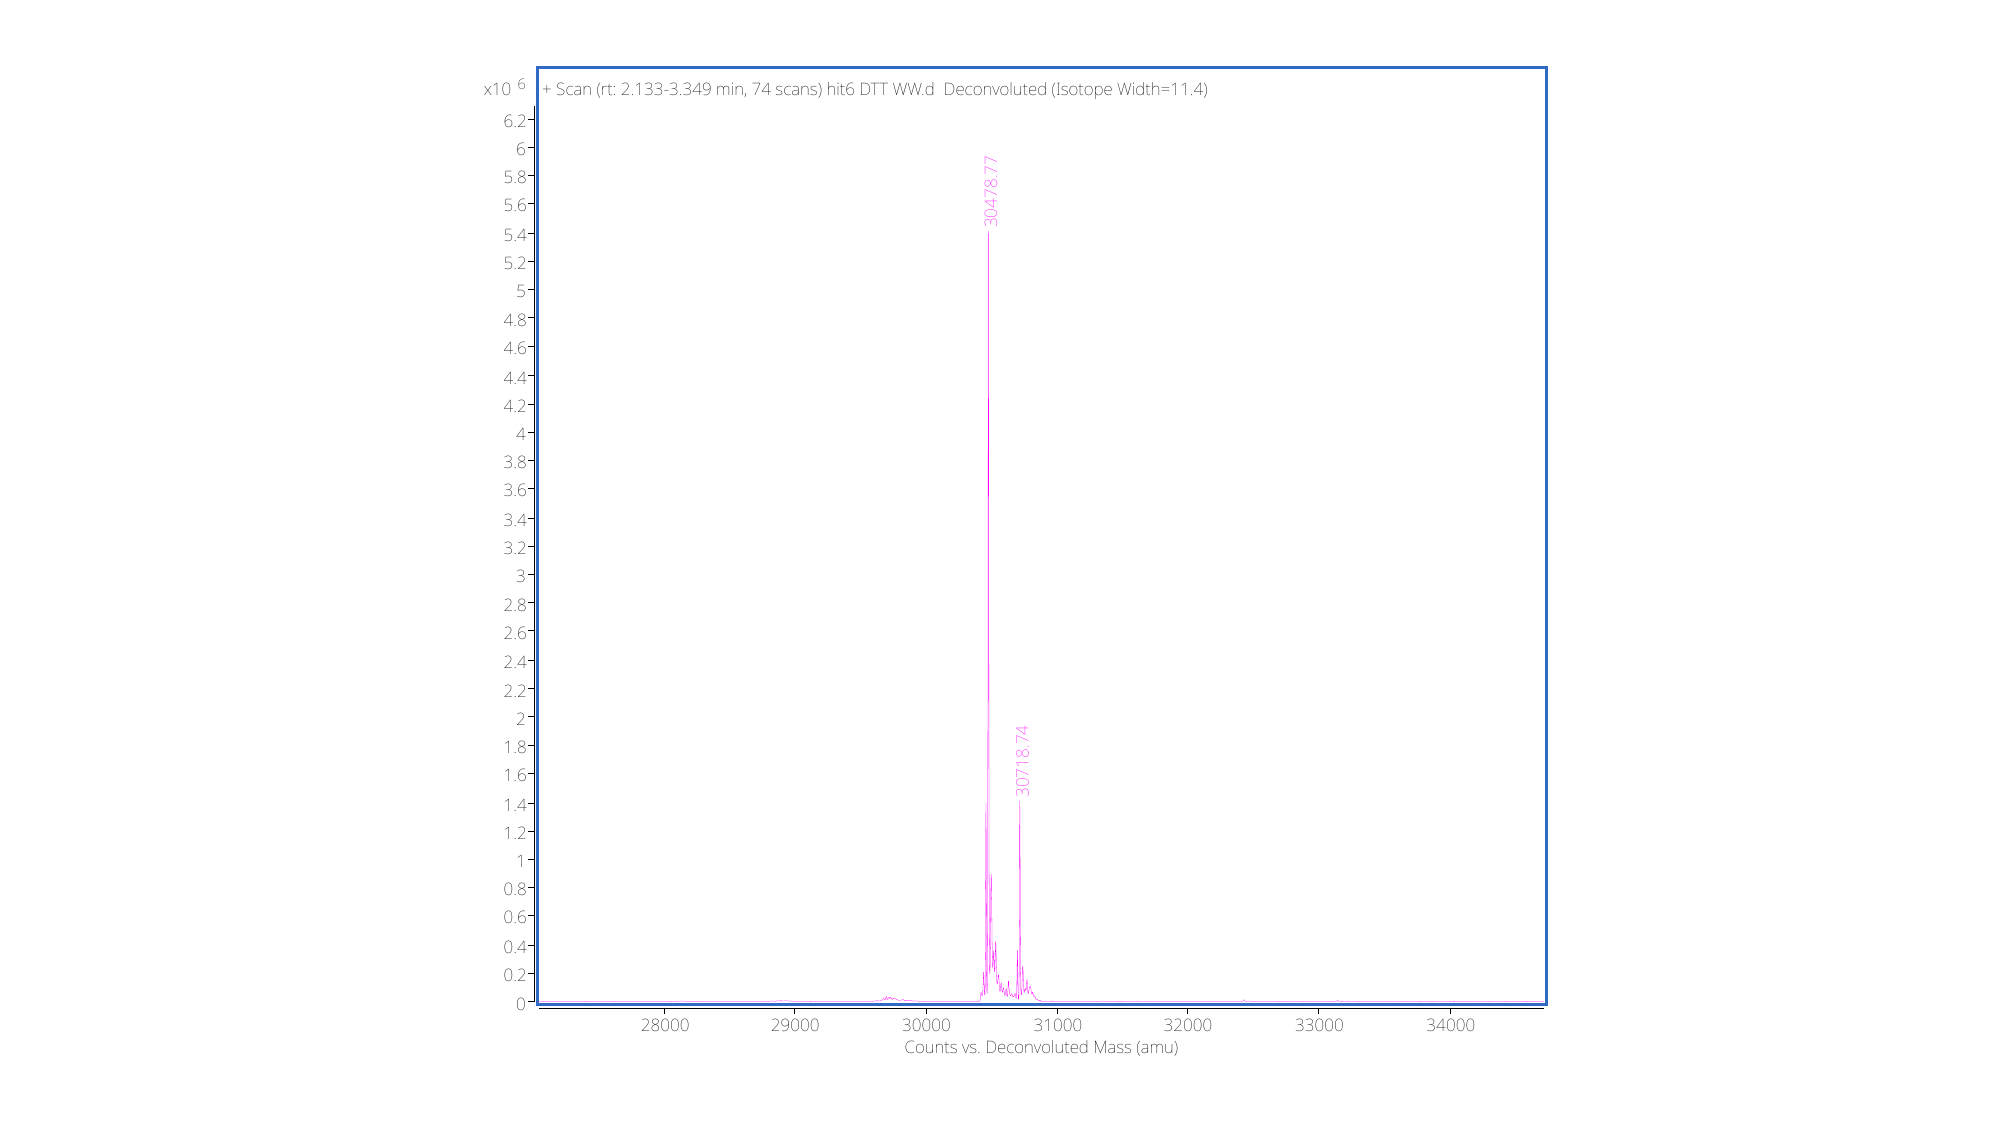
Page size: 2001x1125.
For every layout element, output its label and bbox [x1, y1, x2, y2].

picture [449, 65, 1550, 1060]
